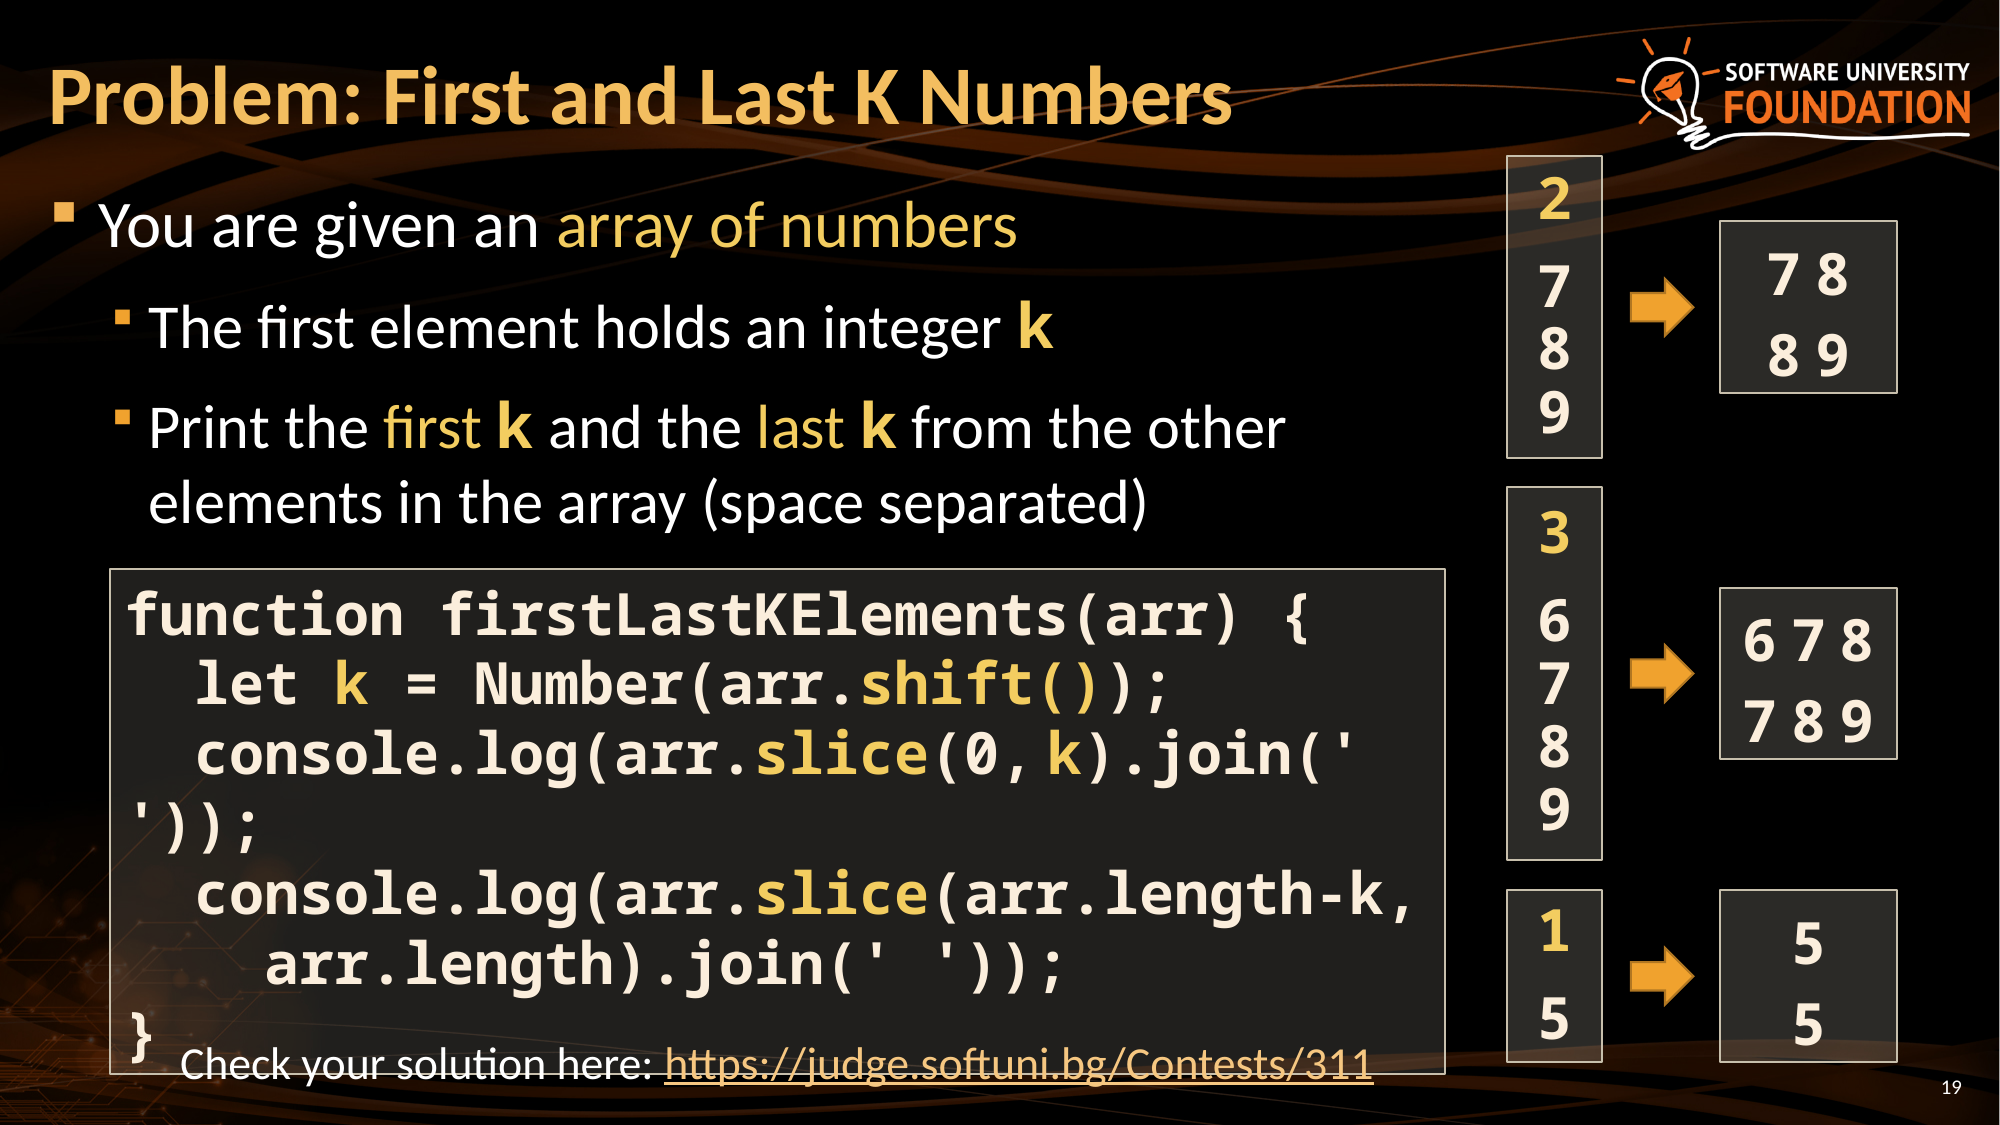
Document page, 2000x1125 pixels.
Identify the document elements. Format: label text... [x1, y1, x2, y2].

text_box [1629, 276, 1695, 339]
text_box 2 7 8 9 [1507, 156, 1602, 459]
slide_number 19 [1897, 1070, 1968, 1103]
text_box function firstLastKElements(arr) { let k = Number(arr.shift()); console.log(arr.slice(0, k).join(' ')); console.log(arr.slice(arr.length-k, arr.length).join(' ')); } [109, 569, 1445, 1026]
text_box 7 8 8 9 [1719, 221, 1898, 394]
text_box [1629, 945, 1695, 1008]
text_box 3 6 7 8 9 [1507, 487, 1602, 860]
text_box 5 5 [1719, 890, 1898, 1063]
text_box 6 7 8 7 8 9 [1719, 587, 1898, 760]
text_box Check your solution here: https://judge.softuni.bg/Contests/311 [109, 1026, 1445, 1096]
title Problem: First and Last K Numbers [30, 6, 1602, 189]
text_box [1629, 642, 1695, 705]
picture [0, 0, 2000, 1125]
list You are given an array of numbers The first element holds an integer k Print the first k and the last k from the other elements in the array (space separated) [31, 189, 1425, 1089]
text_box 1 5 [1507, 890, 1602, 1063]
